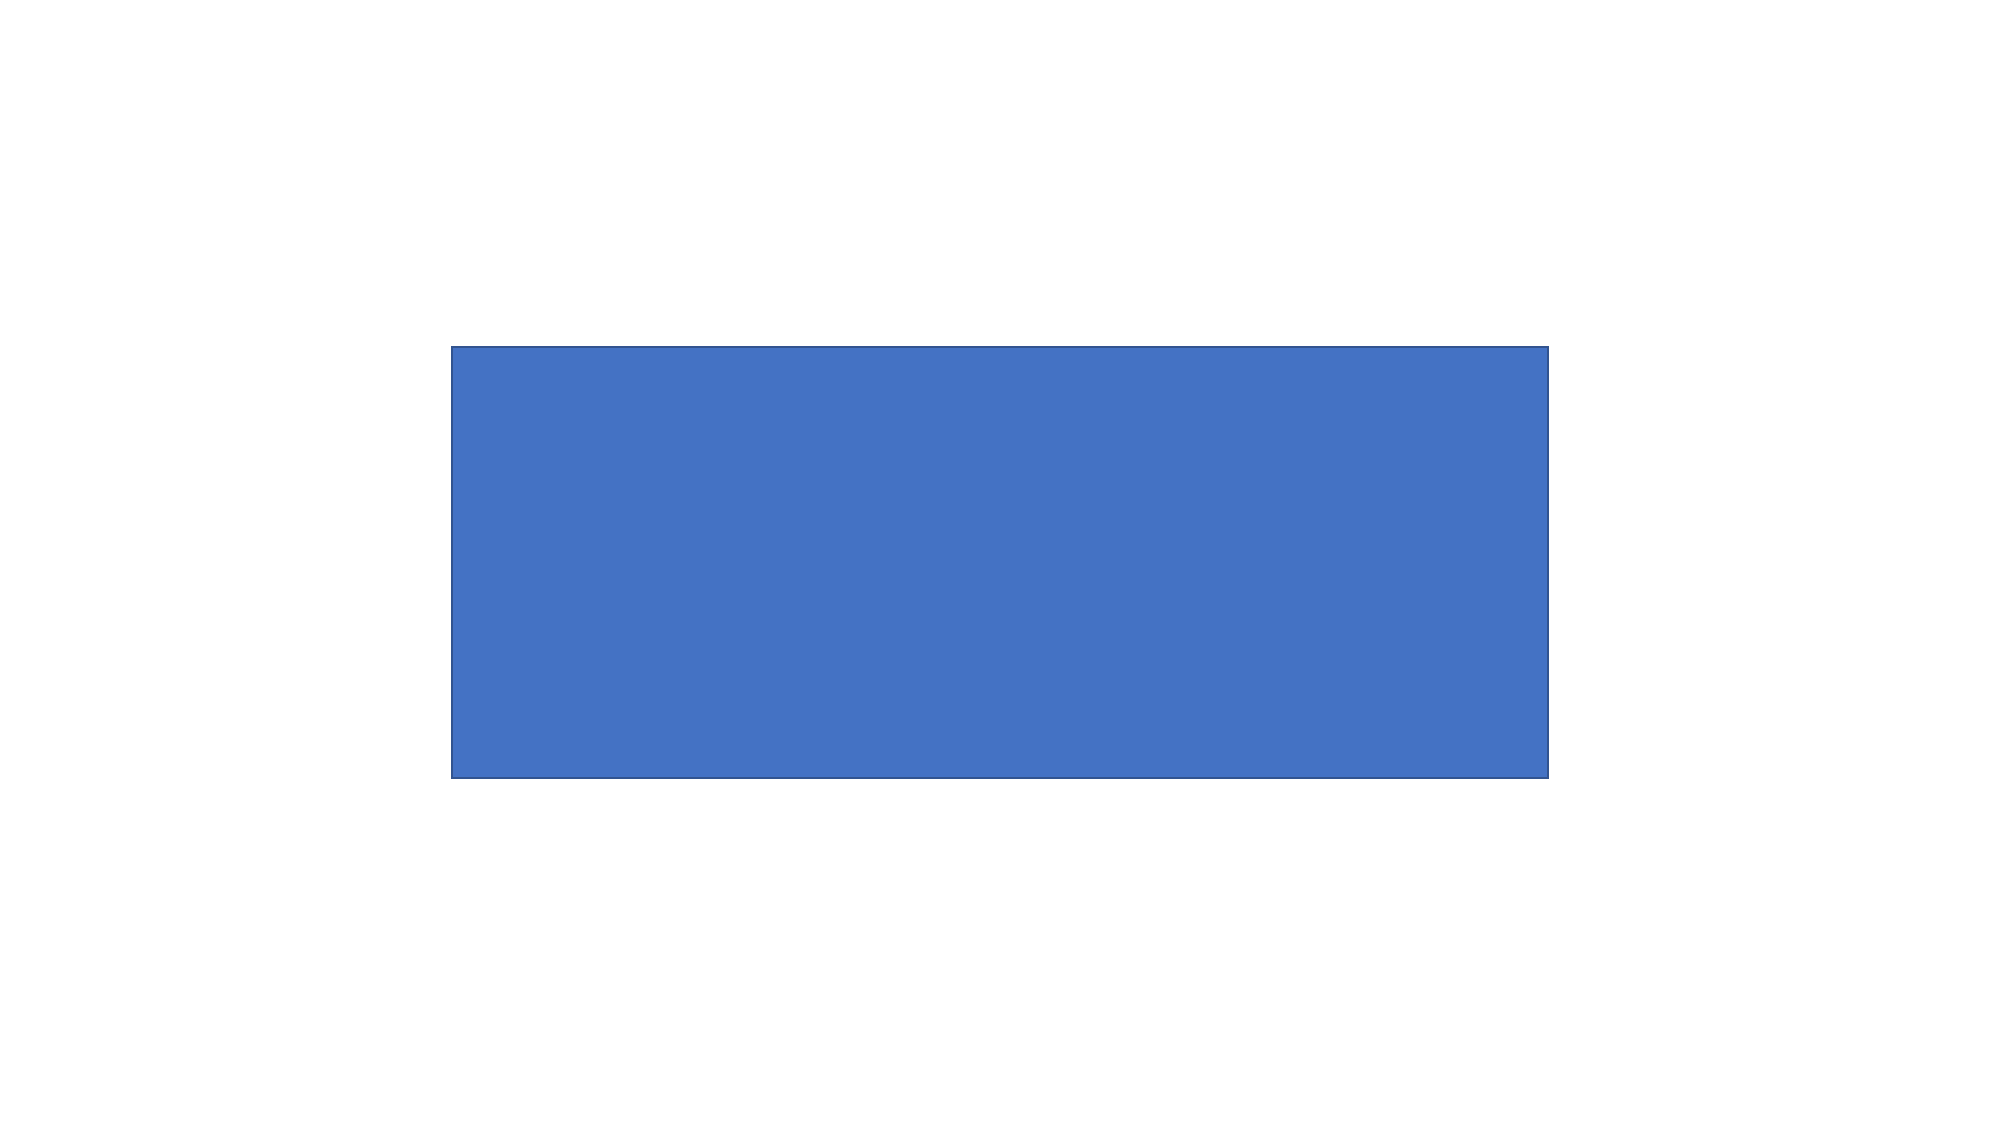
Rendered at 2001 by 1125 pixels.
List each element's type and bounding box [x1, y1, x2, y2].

text_box [451, 346, 1549, 779]
